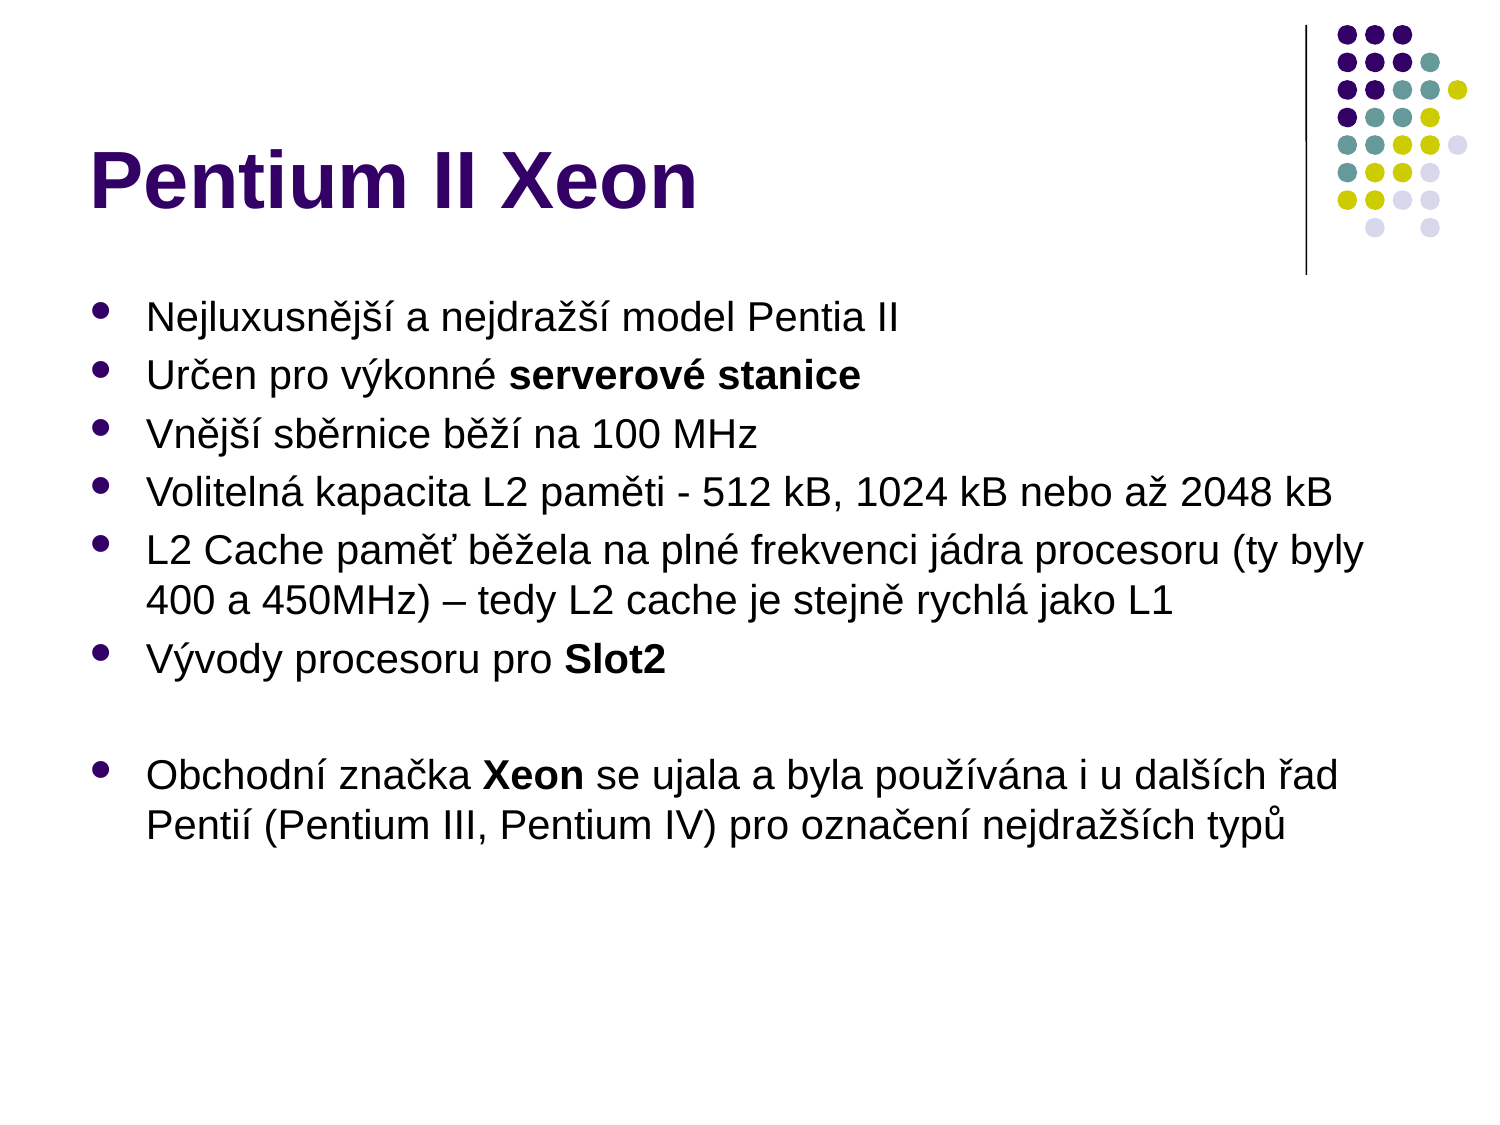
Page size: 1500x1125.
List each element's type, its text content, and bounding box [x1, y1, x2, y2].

title Pentium II Xeon [75, 20, 1313, 233]
list Nejluxusnější a nejdražší model Pentia II Určen pro výkonné serverové stanice Vnější sběrnice běží na 100 MHz Volitelná kapacita L2 paměti - 512 kB, 1024 kB nebo až 2048 kB L2 Cache paměť běžela na plné frekvenci jádra procesoru (ty byly 400 a 450MHz) – tedy L2 cache je stejně rychlá jako L1 Vývody procesoru pro Slot2 Obchodní značka Xeon se ujala a byla používána i u dalších řad Pentií (Pentium III, Pentium IV) pro označení nejdražších typů [75, 282, 1426, 1006]
